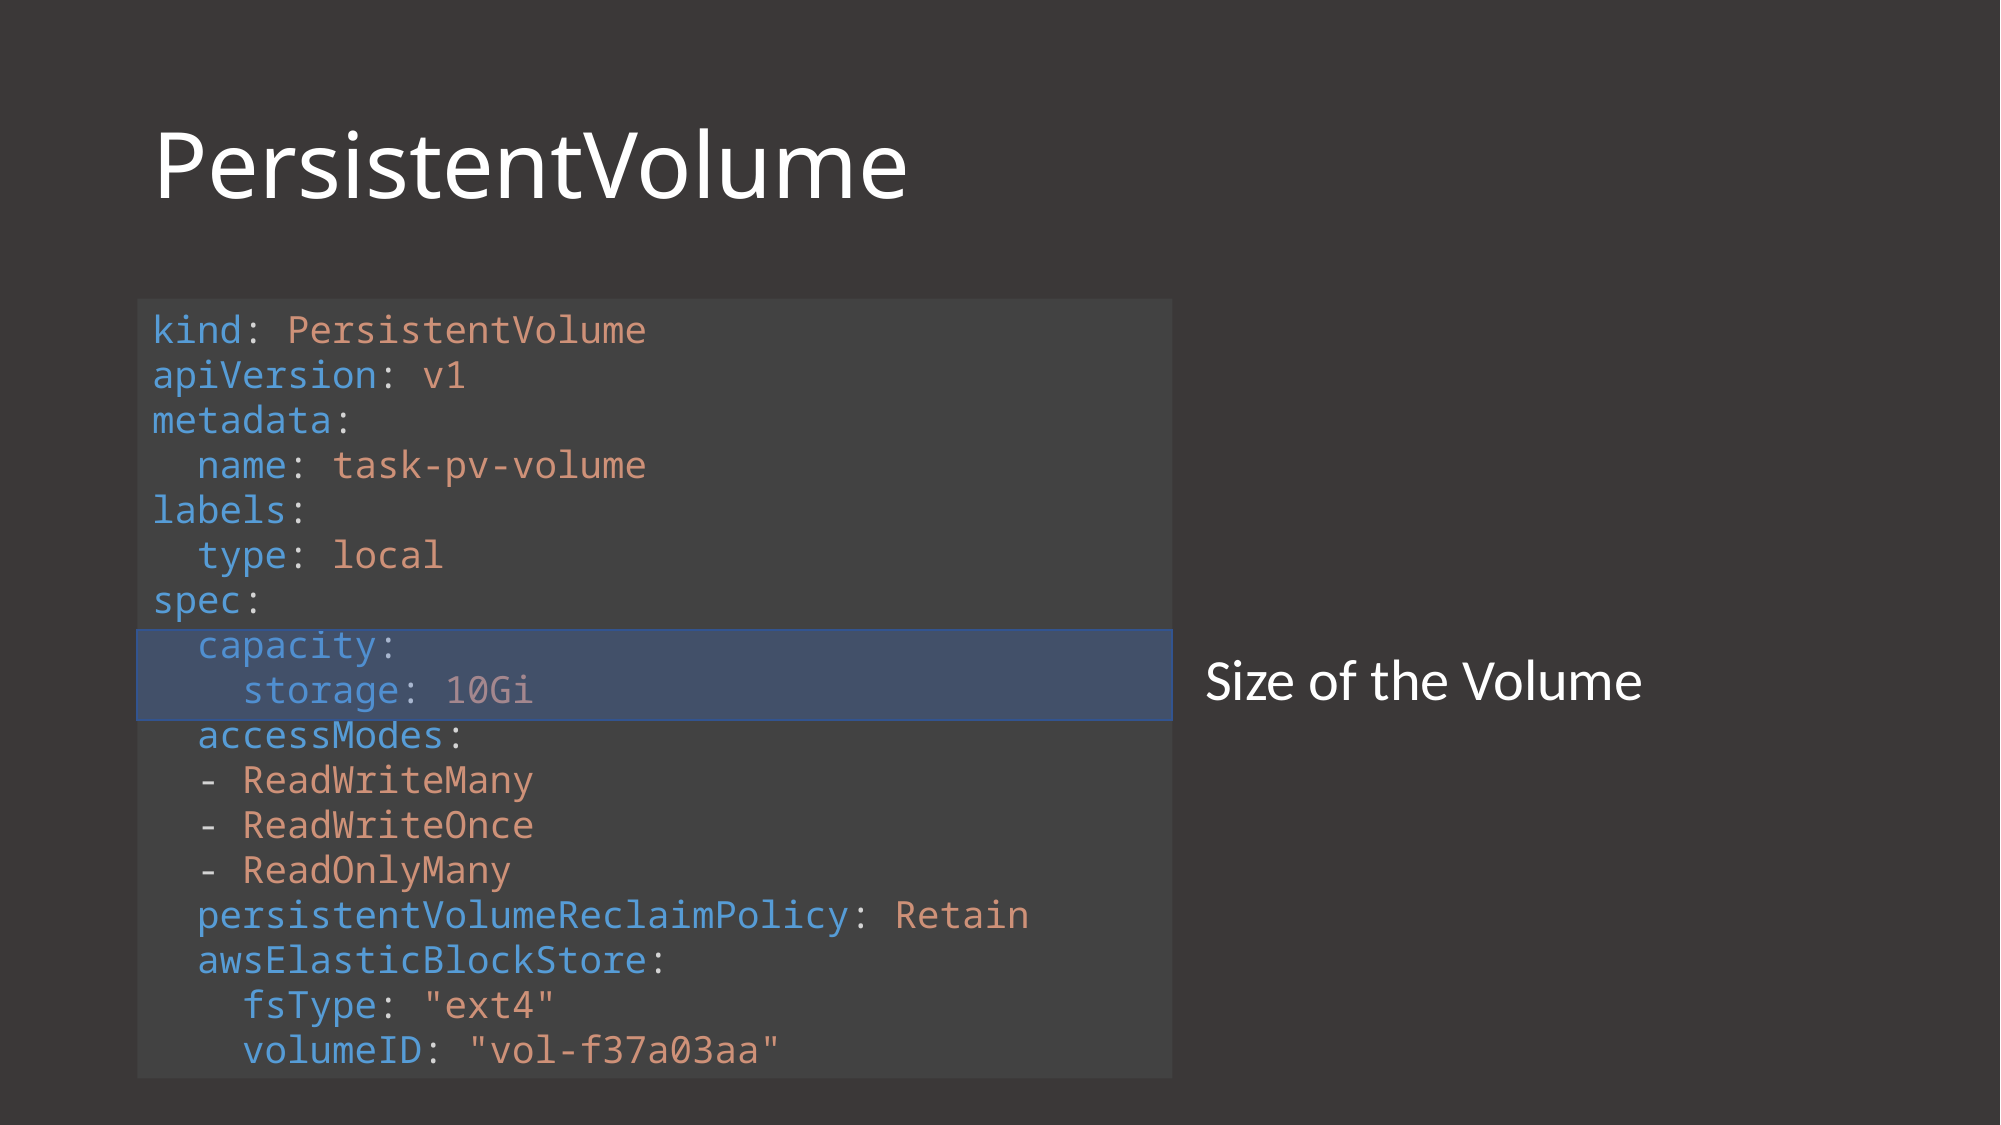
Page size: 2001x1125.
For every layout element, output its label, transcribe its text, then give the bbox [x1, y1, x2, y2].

text_box kind: PersistentVolume apiVersion: v1 metadata: name: task-pv-volume labels: type: local spec: capacity: storage: 10Gi accessModes: - ReadWriteMany - ReadWriteOnce - ReadOnlyMany persistentVolumeReclaimPolicy: Retain awsElasticBlockStore: fsType: "ext4" volumeID: "vol-f37a03aa" [137, 298, 1173, 629]
text_box [136, 629, 1173, 721]
title PersistentVolume [137, 59, 1863, 278]
text_box Size of the Volume [1190, 634, 1659, 720]
text_box kind: PersistentVolume apiVersion: v1 metadata: name: task-pv-volume labels: type: local spec: capacity: storage: 10Gi accessModes: - ReadWriteMany - ReadWriteOnce - ReadOnlyMany persistentVolumeReclaimPolicy: Retain awsElasticBlockStore: fsType: "ext4" volumeID: "vol-f37a03aa" [137, 721, 1173, 1079]
